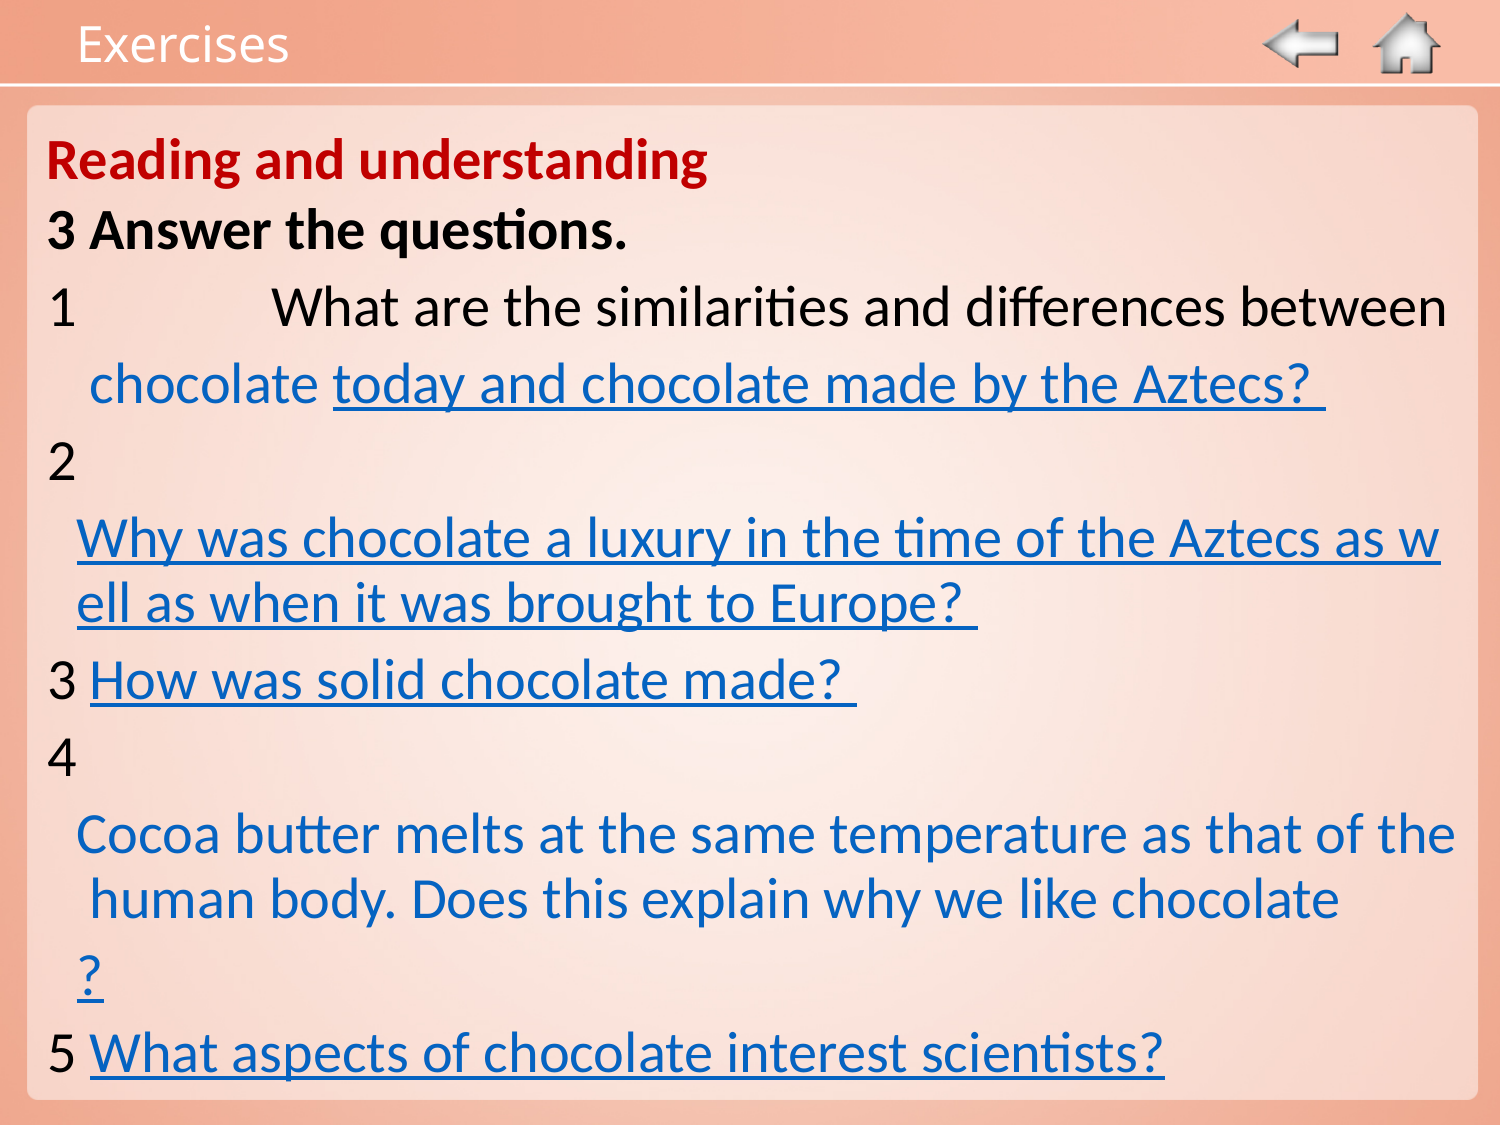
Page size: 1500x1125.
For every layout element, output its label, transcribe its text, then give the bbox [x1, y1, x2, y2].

list Reading and understanding 3 Answer the questions. 1 What are the similarities and differences between chocolate today and chocolate made by the Aztecs? 2 Why was chocolate a luxury in the time of the Aztecs as well as when it was brought to Europe? 3 How was solid chocolate made? 4 Cocoa butter melts at the same temperature as that of the human body. Does this explain why we like chocolate? 5 What aspects of chocolate interest scientists? [31, 113, 1477, 1096]
picture [0, 0, 1500, 1125]
text_box Exercises [61, 5, 306, 80]
